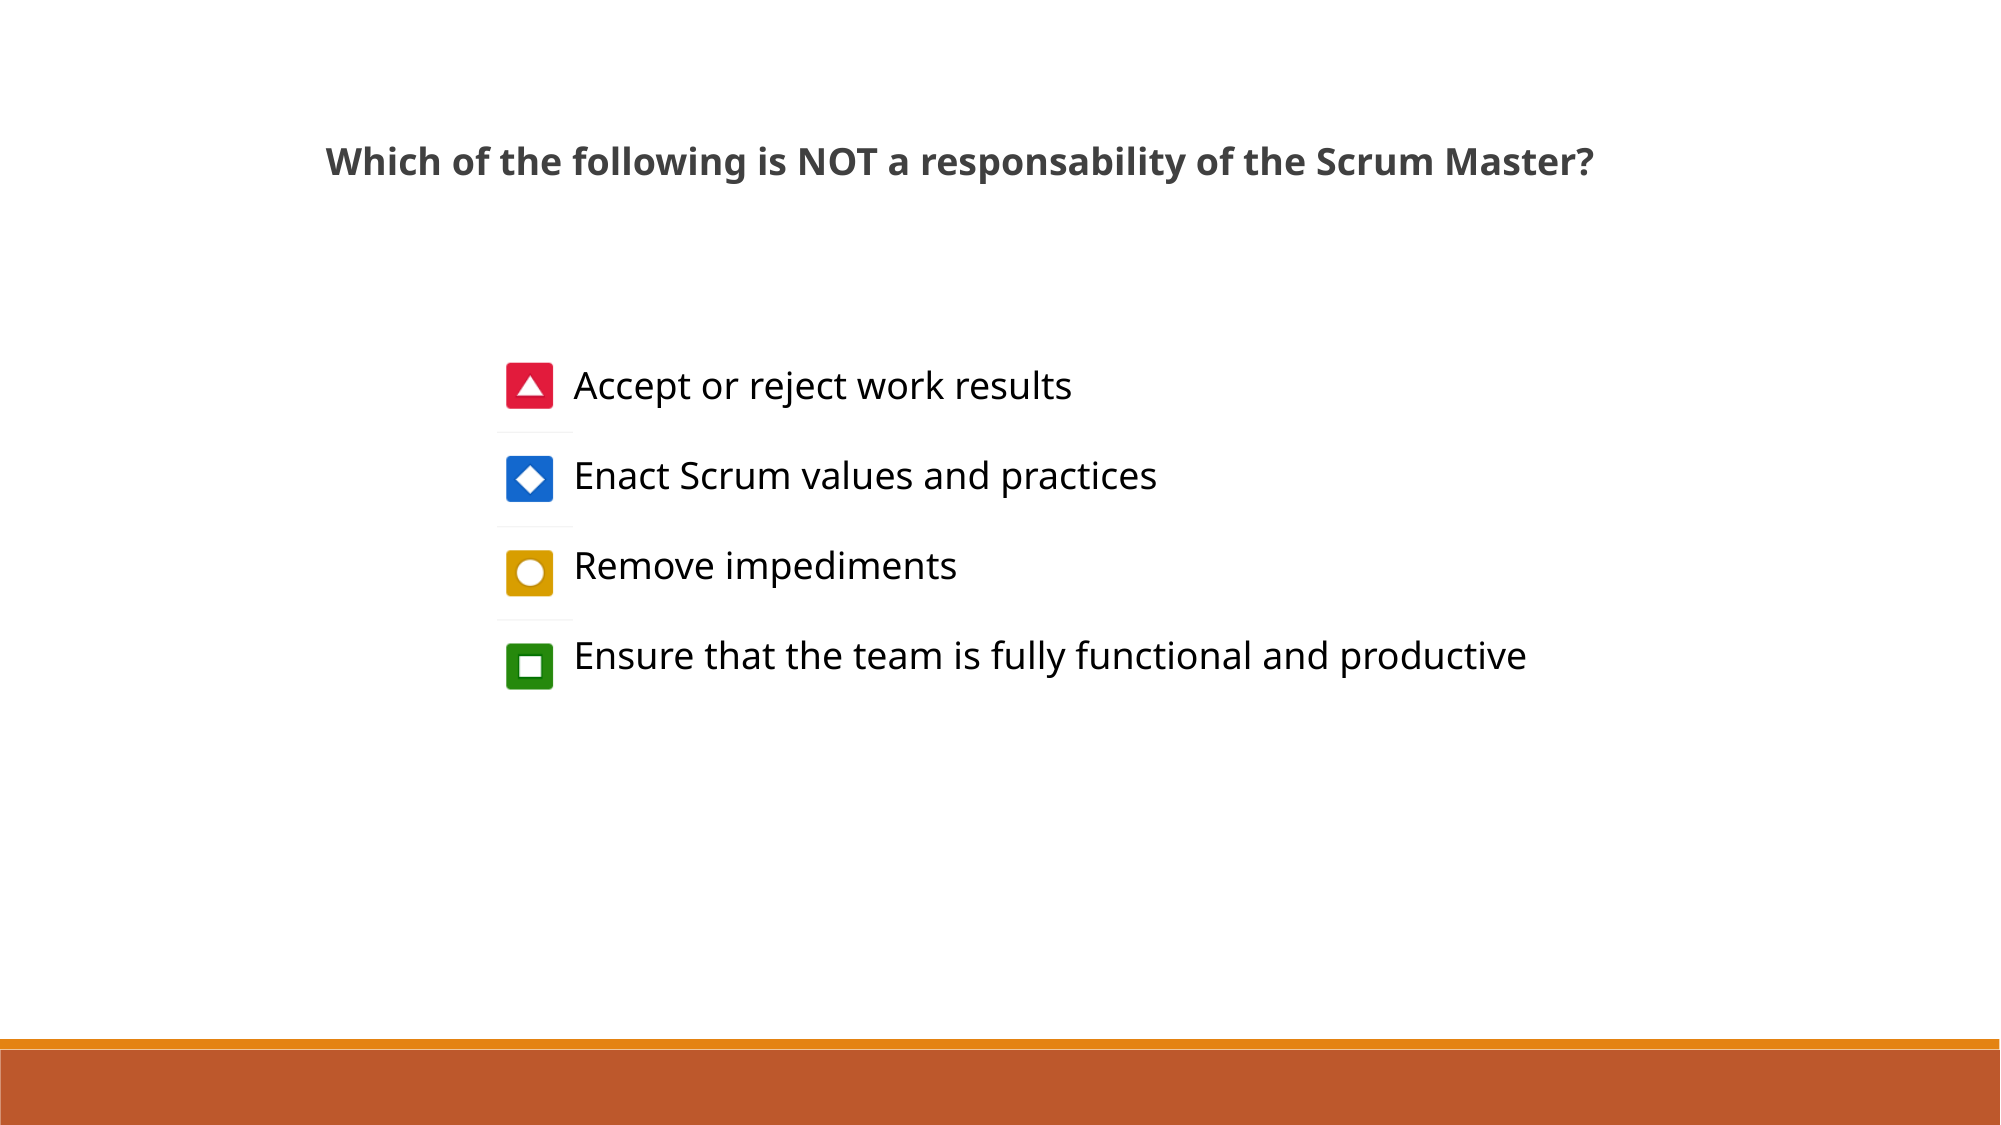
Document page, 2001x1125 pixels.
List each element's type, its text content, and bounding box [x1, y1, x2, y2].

text_box Accept or reject work results Enact Scrum values and practices Remove impediments Ensure that the team is fully functional and productive [557, 323, 1642, 716]
picture [497, 348, 573, 708]
text_box Which of the following is NOT a responsability of the Scrum Master? [310, 138, 1690, 184]
